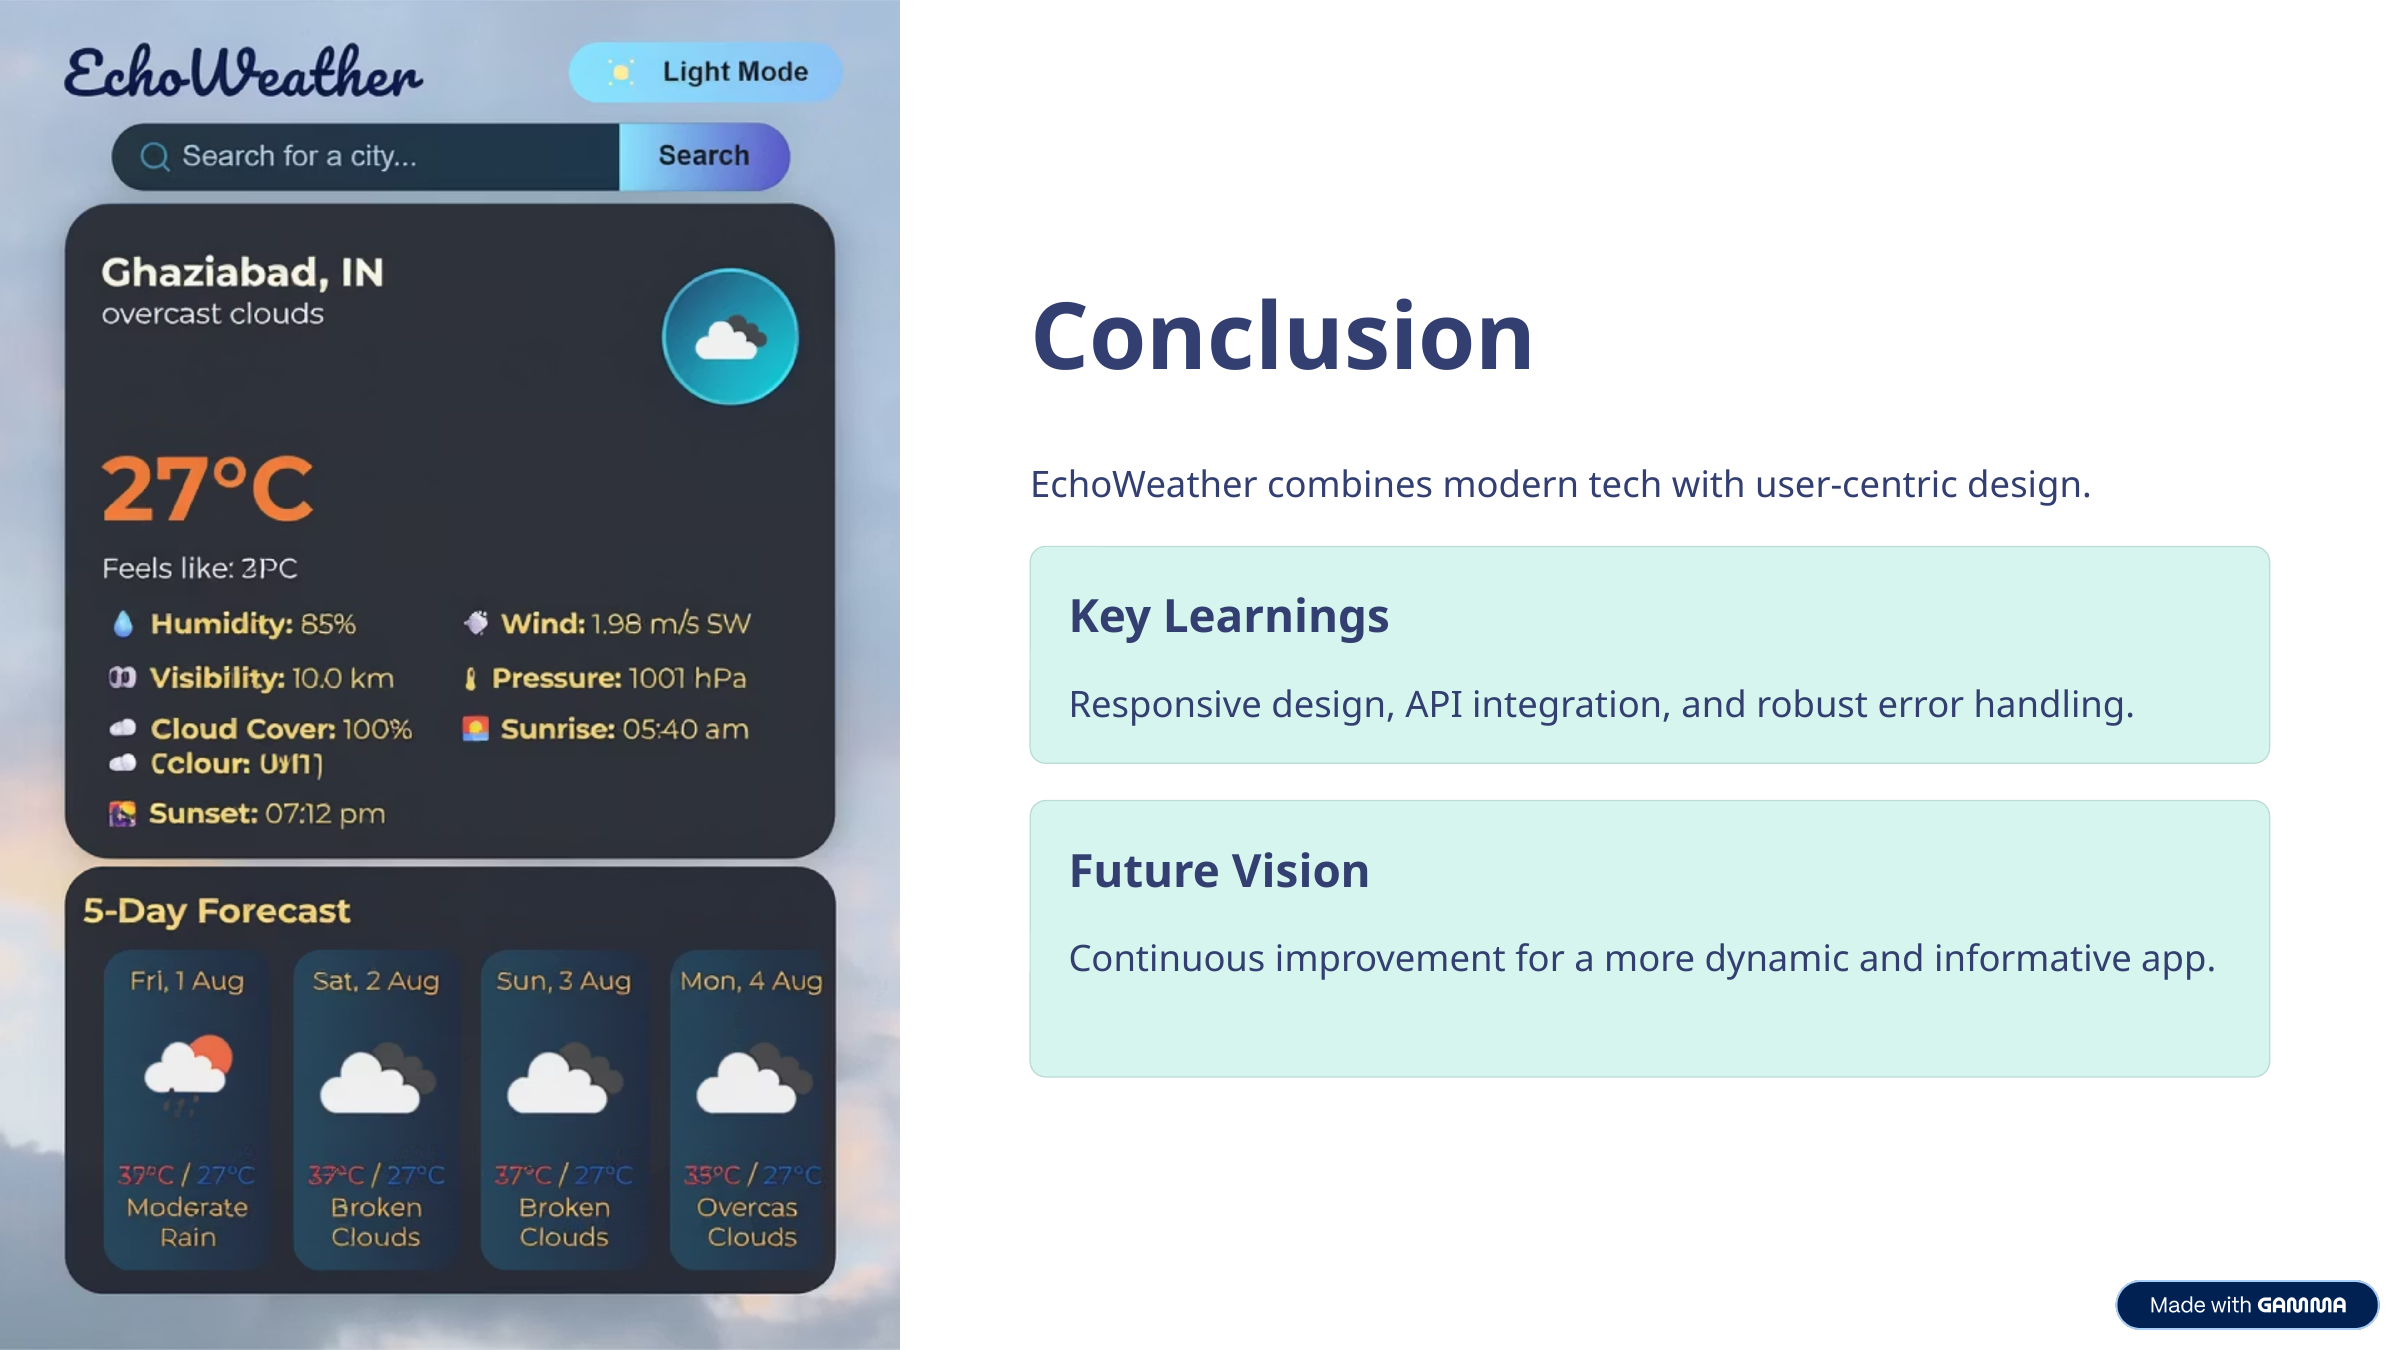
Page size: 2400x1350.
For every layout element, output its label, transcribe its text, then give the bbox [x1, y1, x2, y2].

text_box [1030, 546, 2270, 764]
text_box Key Learnings [1068, 584, 1534, 643]
text_box Continuous improvement for a more dynamic and informative app. [1068, 919, 2232, 1039]
text_box Responsive design, API integration, and robust error handling. [1068, 665, 2232, 725]
picture [0, 0, 900, 1350]
text_box Conclusion [1030, 273, 1961, 390]
text_box EchoWeather combines modern tech with user-centric design. [1030, 445, 2270, 505]
picture [2106, 1271, 2389, 1339]
text_box [1030, 800, 2270, 1077]
text_box Future Vision [1068, 838, 1534, 897]
